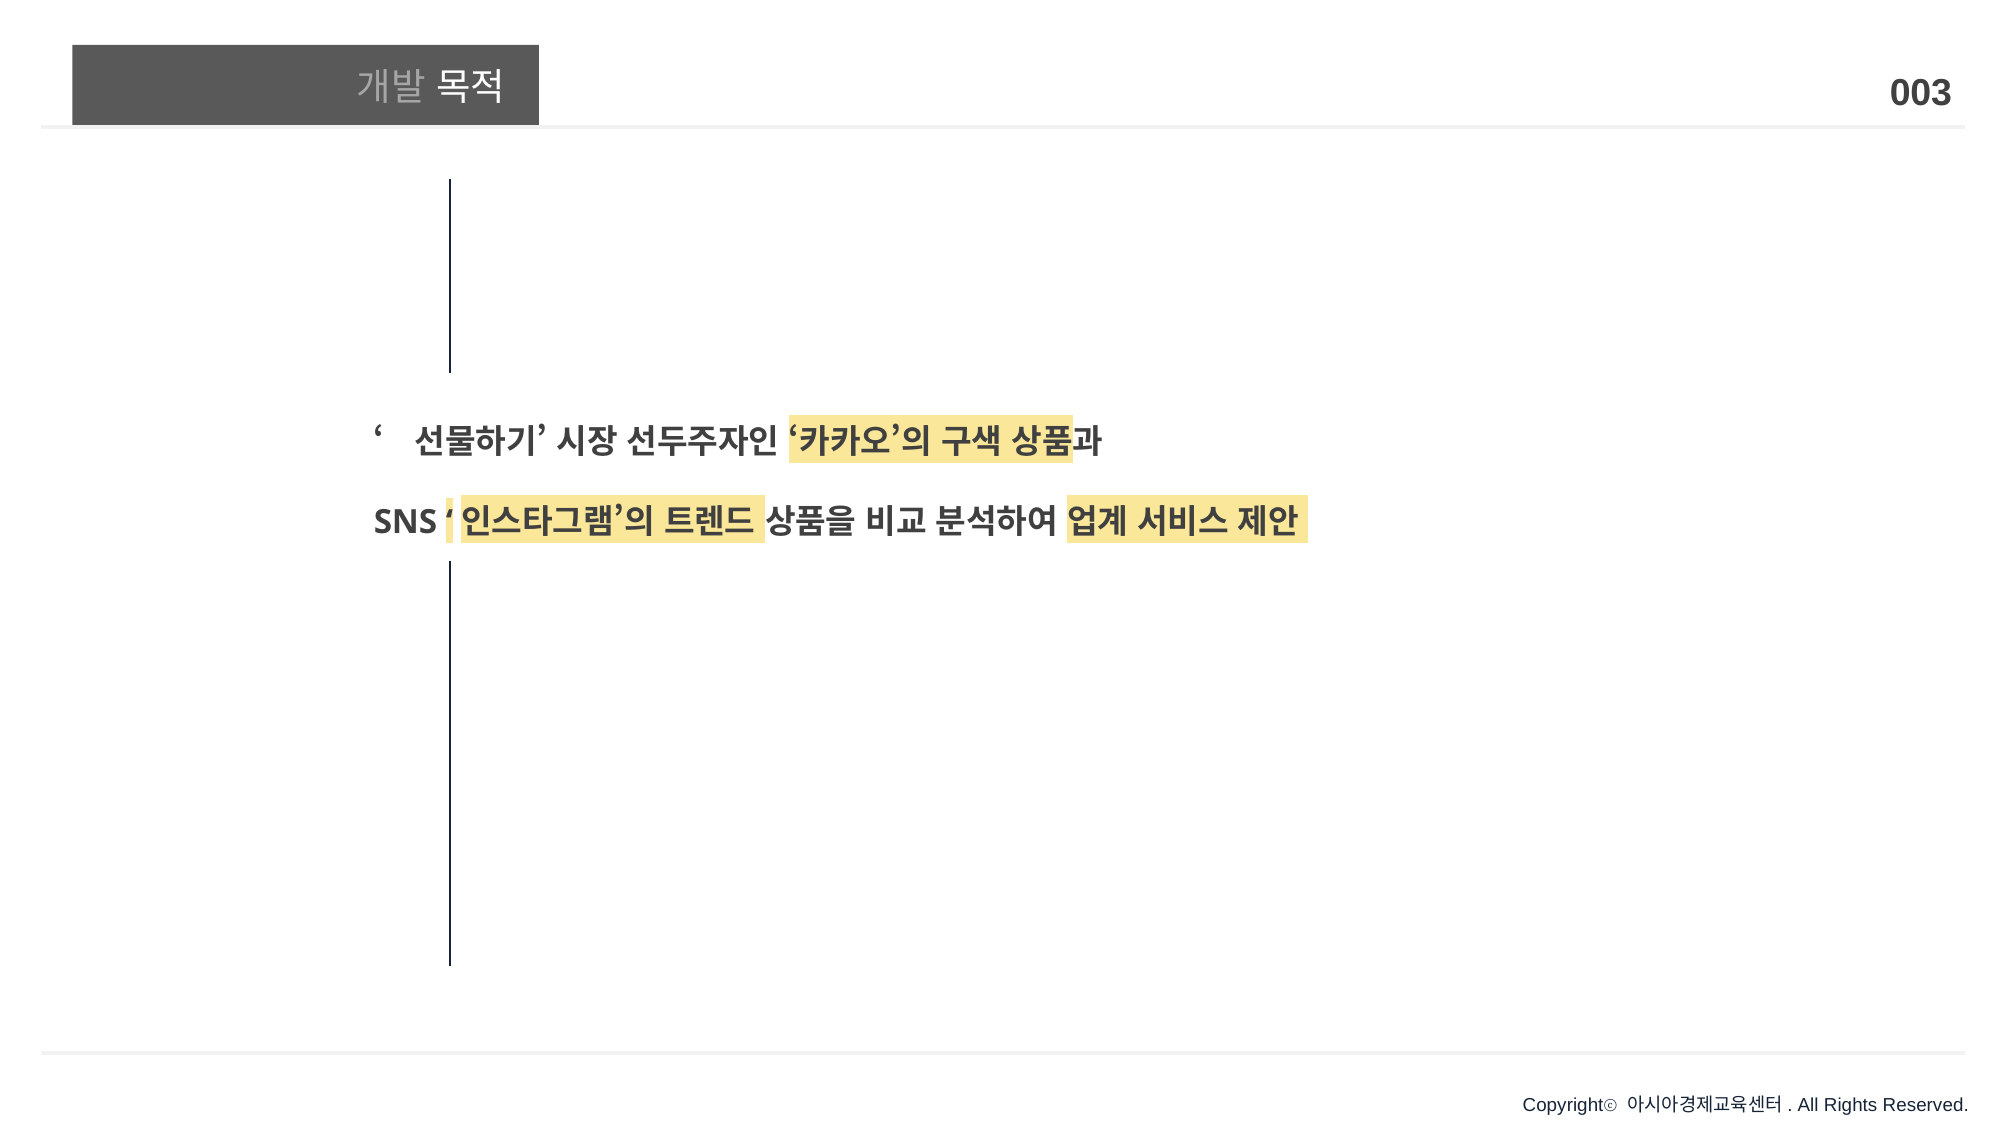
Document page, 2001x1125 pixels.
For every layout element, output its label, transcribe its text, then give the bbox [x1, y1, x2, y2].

title 개발 목적 [66, 56, 521, 116]
text_box 003 [1875, 60, 2000, 121]
text_box [71, 44, 540, 125]
text_box ‘선물하기’ 시장 선두주자인 ‘카카오’의 구색 상품과 SNS ‘인스타그램’의 트렌드 상품을 비교 분석하여 업계 서비스 제안 [358, 373, 1577, 548]
